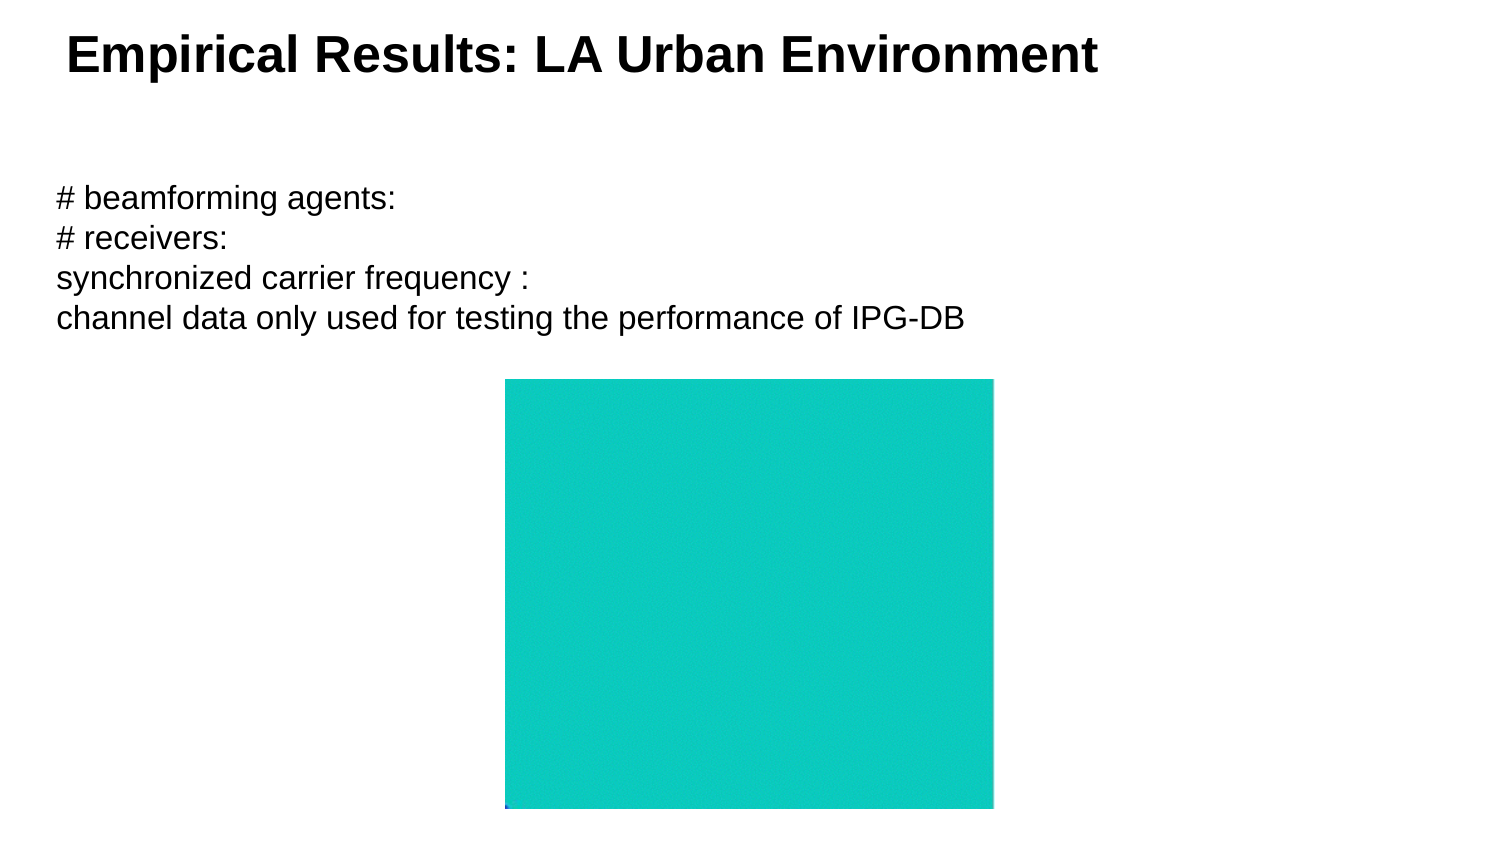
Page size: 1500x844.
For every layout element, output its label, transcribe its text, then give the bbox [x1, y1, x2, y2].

text_box Empirical Results: LA Urban Environment [51, 12, 1488, 78]
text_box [504, 378, 996, 811]
